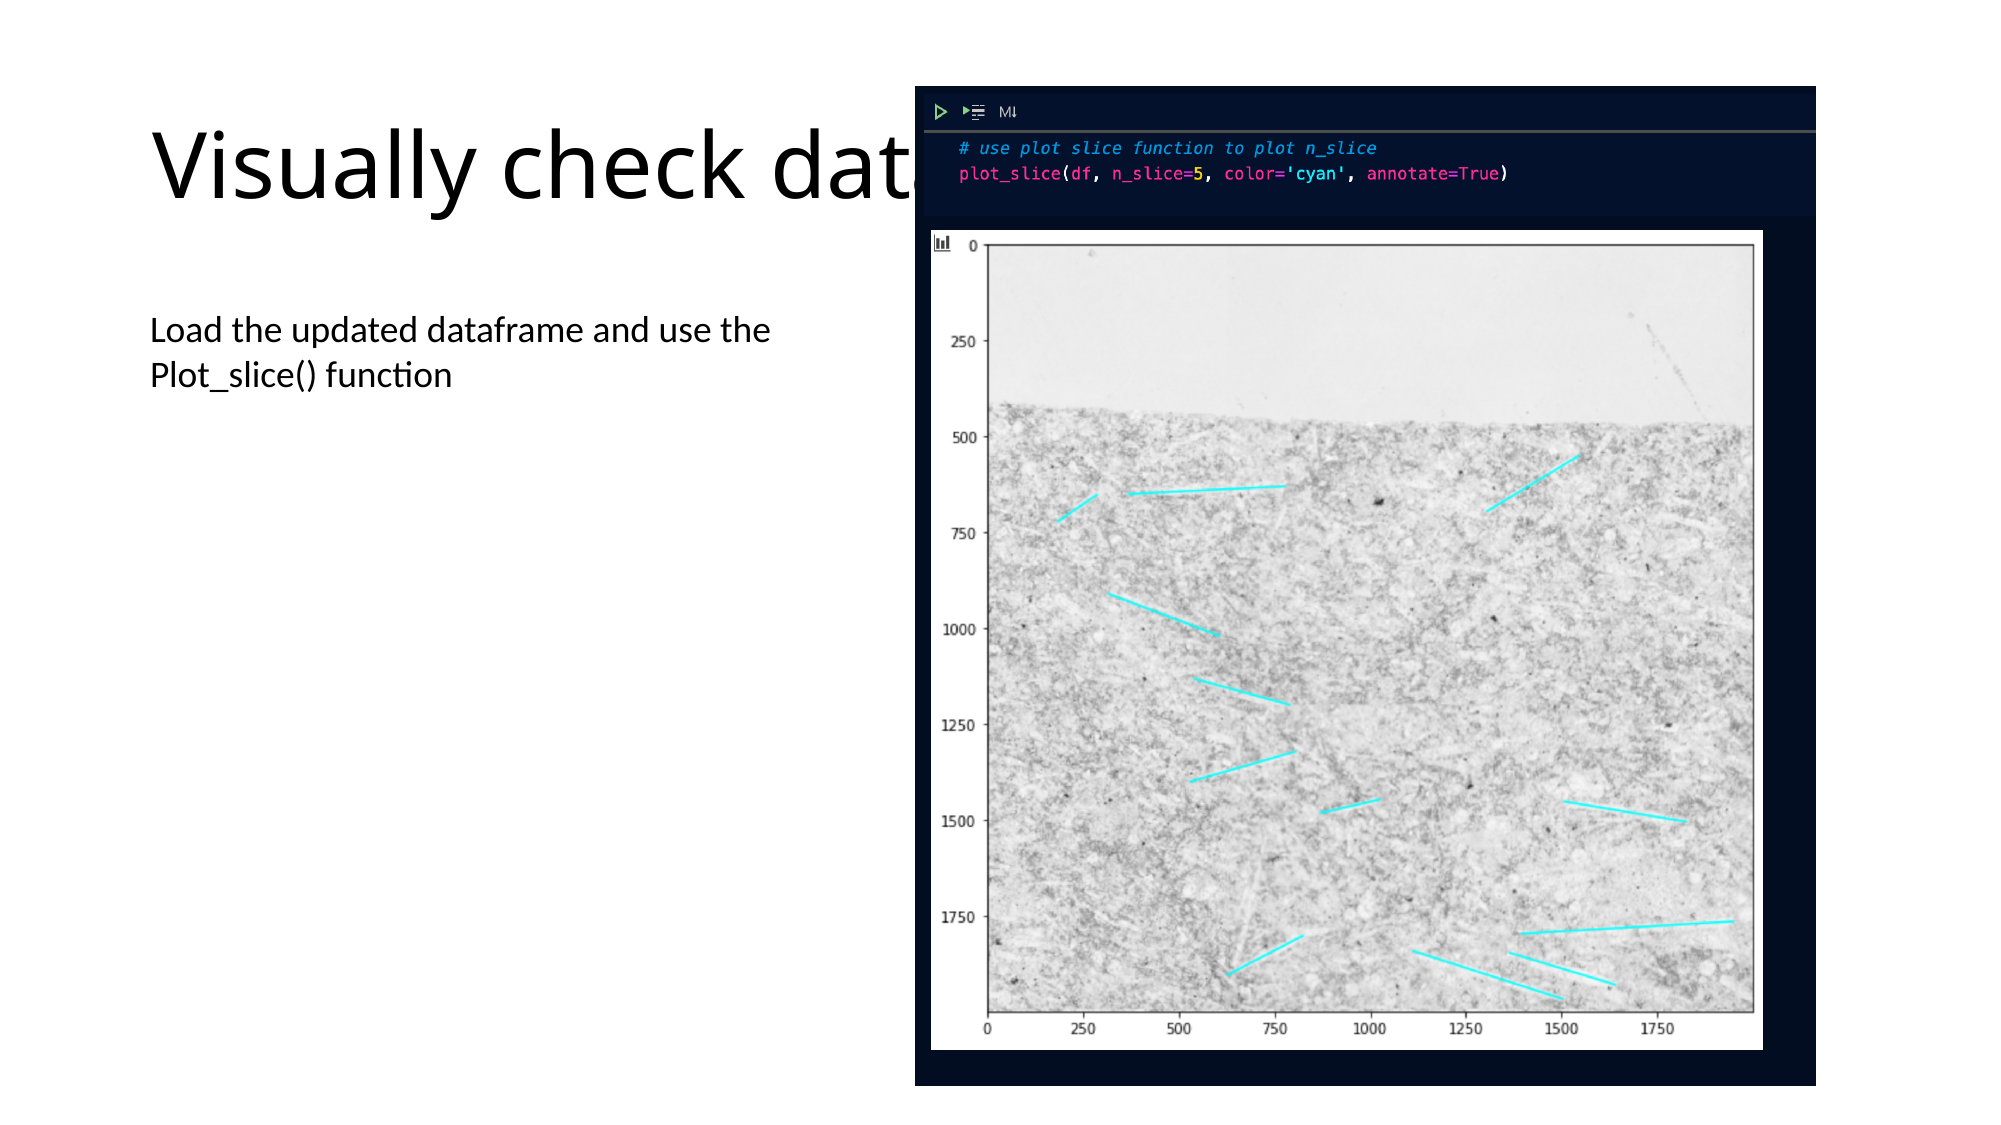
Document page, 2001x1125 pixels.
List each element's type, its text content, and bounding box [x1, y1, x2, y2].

text_box Load the updated dataframe and use the Plot_slice() function [135, 297, 788, 403]
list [915, 86, 1816, 1086]
title Visually check data [137, 59, 1863, 278]
